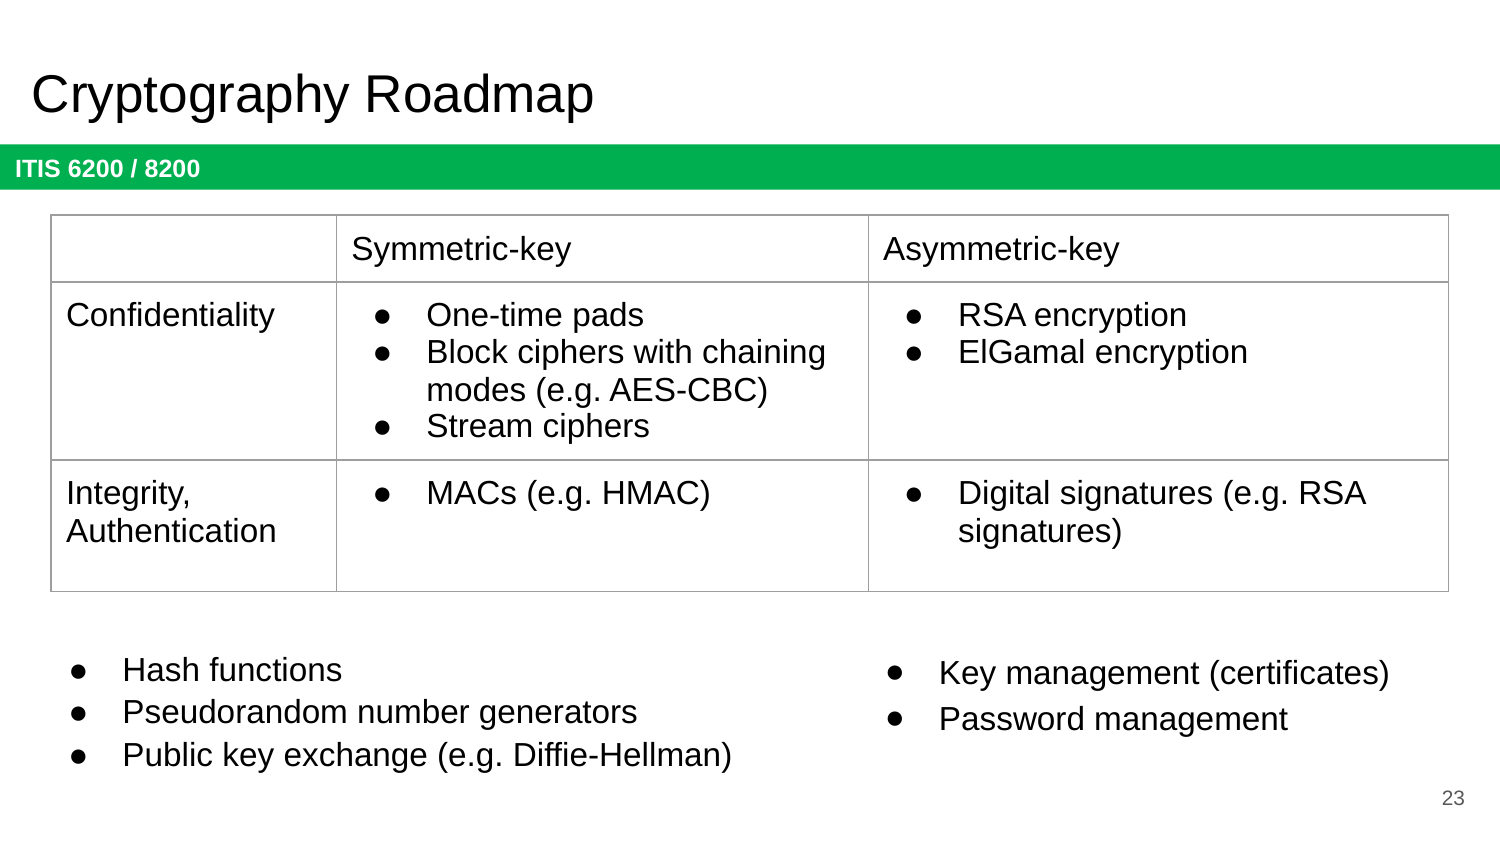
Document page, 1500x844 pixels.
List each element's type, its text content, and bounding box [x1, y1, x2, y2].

table_header Symmetric-key [337, 216, 868, 281]
table_cell One-time pads Block ciphers with chaining modes (e.g. AES-CBC) Stream ciphers [337, 283, 868, 459]
table_header [52, 216, 336, 281]
table_cell MACs (e.g. HMAC) [337, 461, 868, 591]
table_cell Digital signatures (e.g. RSA signatures) [869, 461, 1448, 591]
table_cell Confidentiality [52, 283, 336, 459]
table_header Asymmetric-key [869, 216, 1448, 281]
table_cell Integrity, Authentication [52, 461, 336, 591]
slide_number 23 [1389, 764, 1480, 830]
table_cell RSA encryption ElGamal encryption [869, 283, 1448, 459]
list Hash functions Pseudorandom number generators Public key exchange (e.g. Diffie-Hellman) [32, 630, 750, 823]
text_box Key management (certificates) Password management [848, 630, 1415, 753]
title Cryptography Roadmap [16, 44, 1415, 139]
